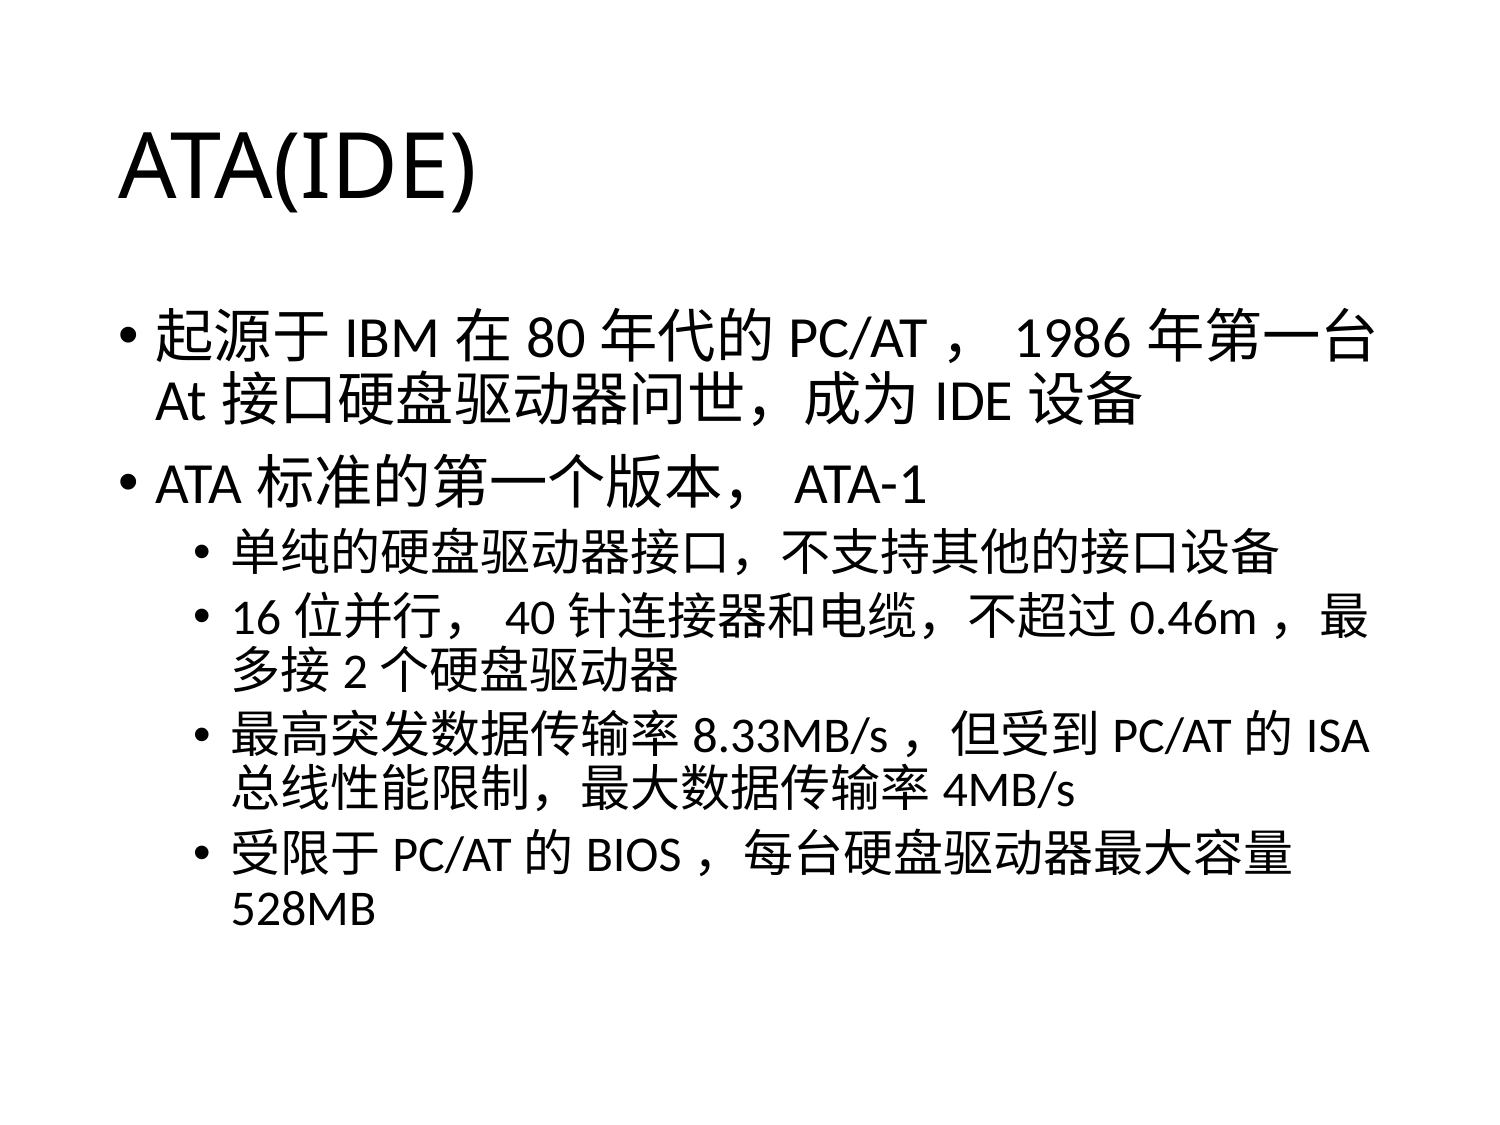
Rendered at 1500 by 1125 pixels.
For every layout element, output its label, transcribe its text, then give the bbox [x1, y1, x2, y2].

list 起源于IBM在80年代的PC/AT，1986年第一台At接口硬盘驱动器问世，成为IDE设备 ATA标准的第一个版本，ATA-1 单纯的硬盘驱动器接口，不支持其他的接口设备 16位并行，40针连接器和电缆，不超过0.46m，最多接2个硬盘驱动器 最高突发数据传输率8.33MB/s，但受到PC/AT的ISA总线性能限制，最大数据传输率4MB/s 受限于PC/AT的BIOS，每台硬盘驱动器最大容量528MB [103, 299, 1397, 1014]
title ATA(IDE) [103, 59, 1397, 278]
